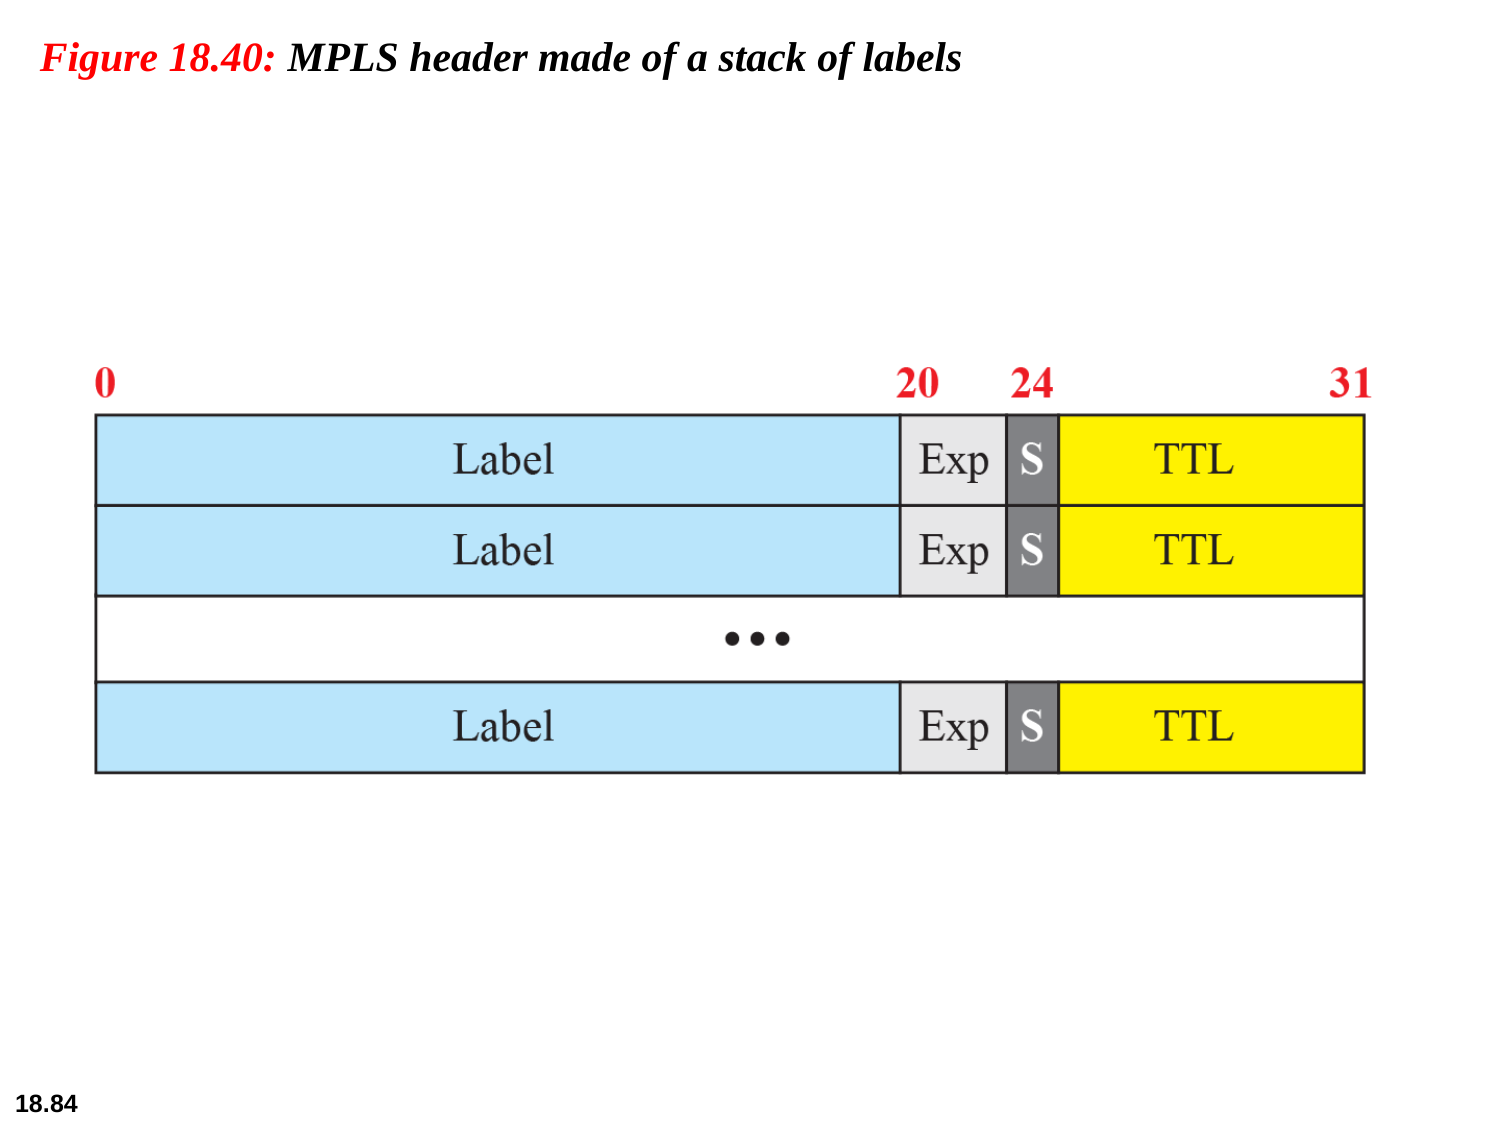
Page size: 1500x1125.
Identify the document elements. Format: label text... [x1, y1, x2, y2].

picture [93, 361, 1376, 776]
text_box Figure 18.40: MPLS header made of a stack of labels [24, 22, 1363, 87]
text_box 18.84 [0, 1049, 313, 1125]
